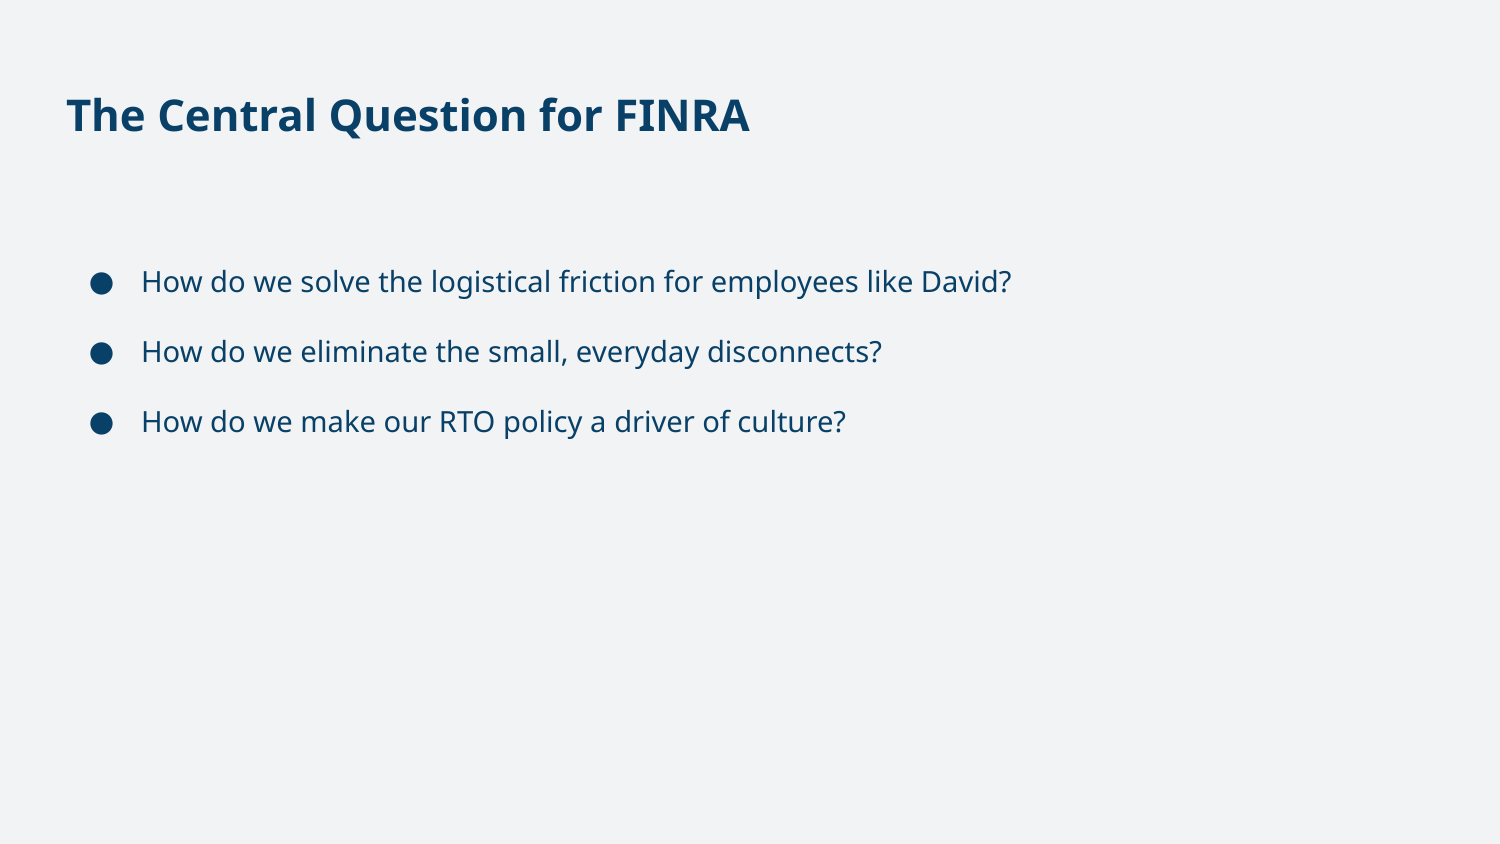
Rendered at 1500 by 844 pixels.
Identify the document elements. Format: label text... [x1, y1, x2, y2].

title The Central Question for FINRA [51, 72, 1449, 167]
list How do we solve the logistical friction for employees like David? How do we eliminate the small, everyday disconnects? How do we make our RTO policy a driver of culture? [51, 213, 1450, 800]
